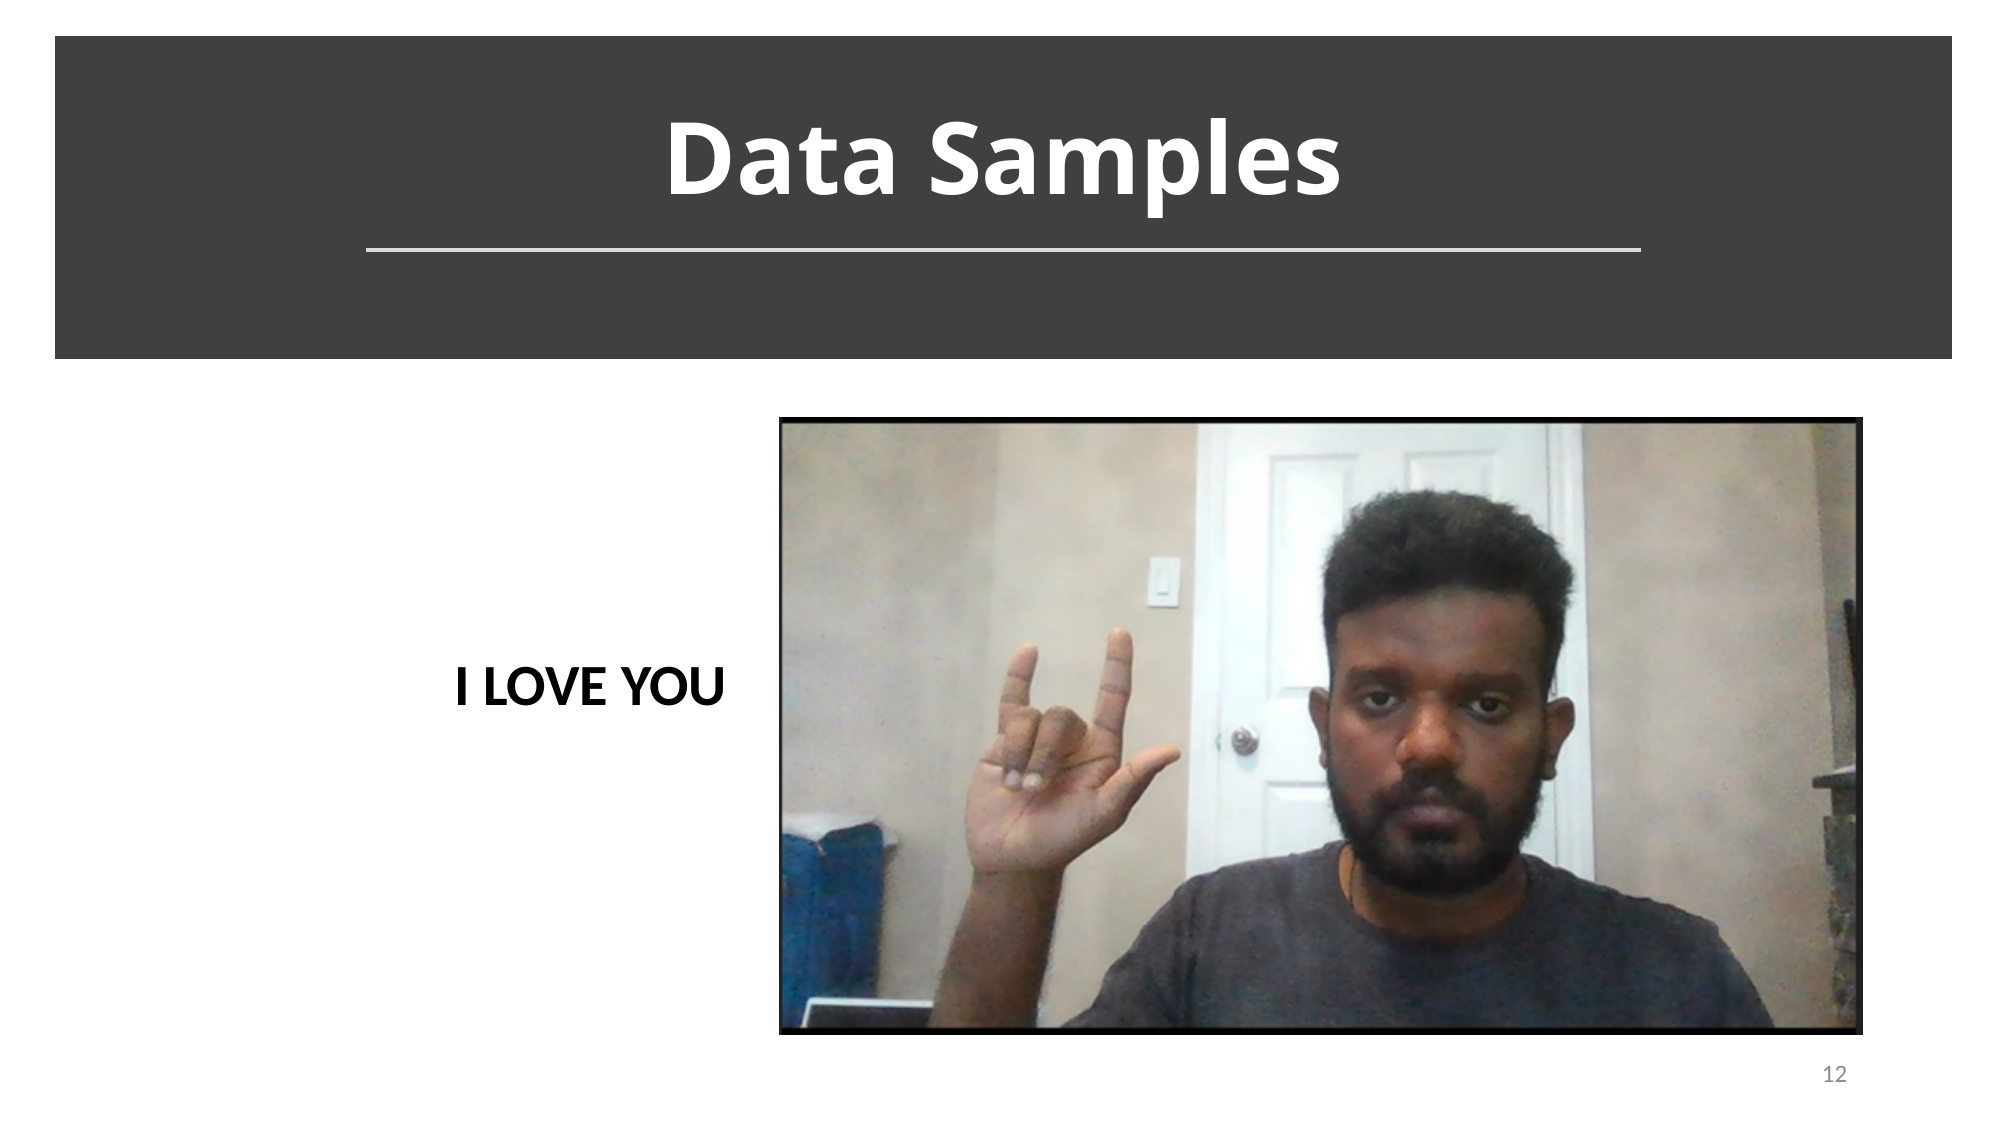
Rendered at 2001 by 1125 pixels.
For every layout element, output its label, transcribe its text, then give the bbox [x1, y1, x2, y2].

text_box I LOVE YOU [439, 640, 779, 725]
text_box [64, 45, 1942, 350]
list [779, 417, 1863, 1035]
title Data Samples [89, 71, 1917, 224]
slide_number 12 [1412, 1042, 1863, 1103]
